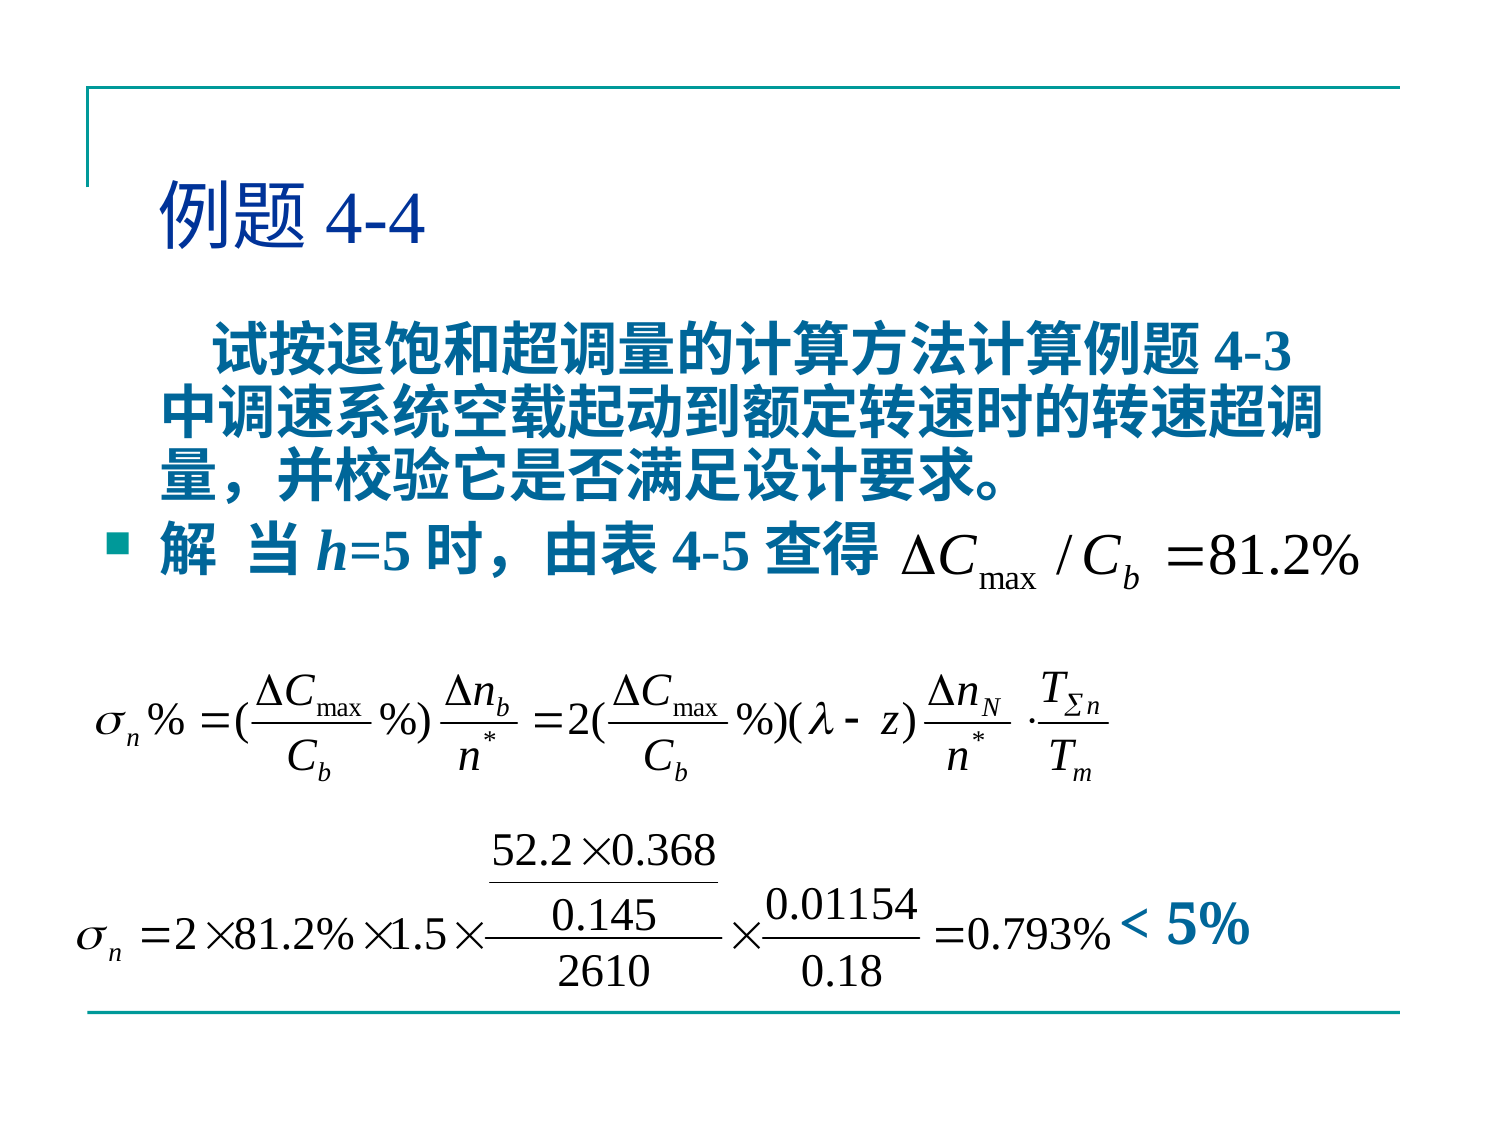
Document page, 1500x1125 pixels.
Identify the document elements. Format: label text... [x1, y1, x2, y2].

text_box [891, 515, 1371, 605]
list 试按退饱和超调量的计算方法计算例题4-3中调速系统空载起动到额定转速时的转速超调量，并校验它是否满足设计要求。 解 当h=5时，由表4-5查得 < 5% [88, 312, 1365, 515]
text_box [70, 820, 1123, 997]
list 试按退饱和超调量的计算方法计算例题4-3中调速系统空载起动到额定转速时的转速超调量，并校验它是否满足设计要求。 解 当h=5时，由表4-5查得 < 5% [88, 544, 1365, 669]
title 例题4-4 [142, 161, 1482, 267]
list 试按退饱和超调量的计算方法计算例题4-3中调速系统空载起动到额定转速时的转速超调量，并校验它是否满足设计要求。 解 当h=5时，由表4-5查得 < 5% [88, 516, 891, 543]
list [88, 657, 1116, 793]
